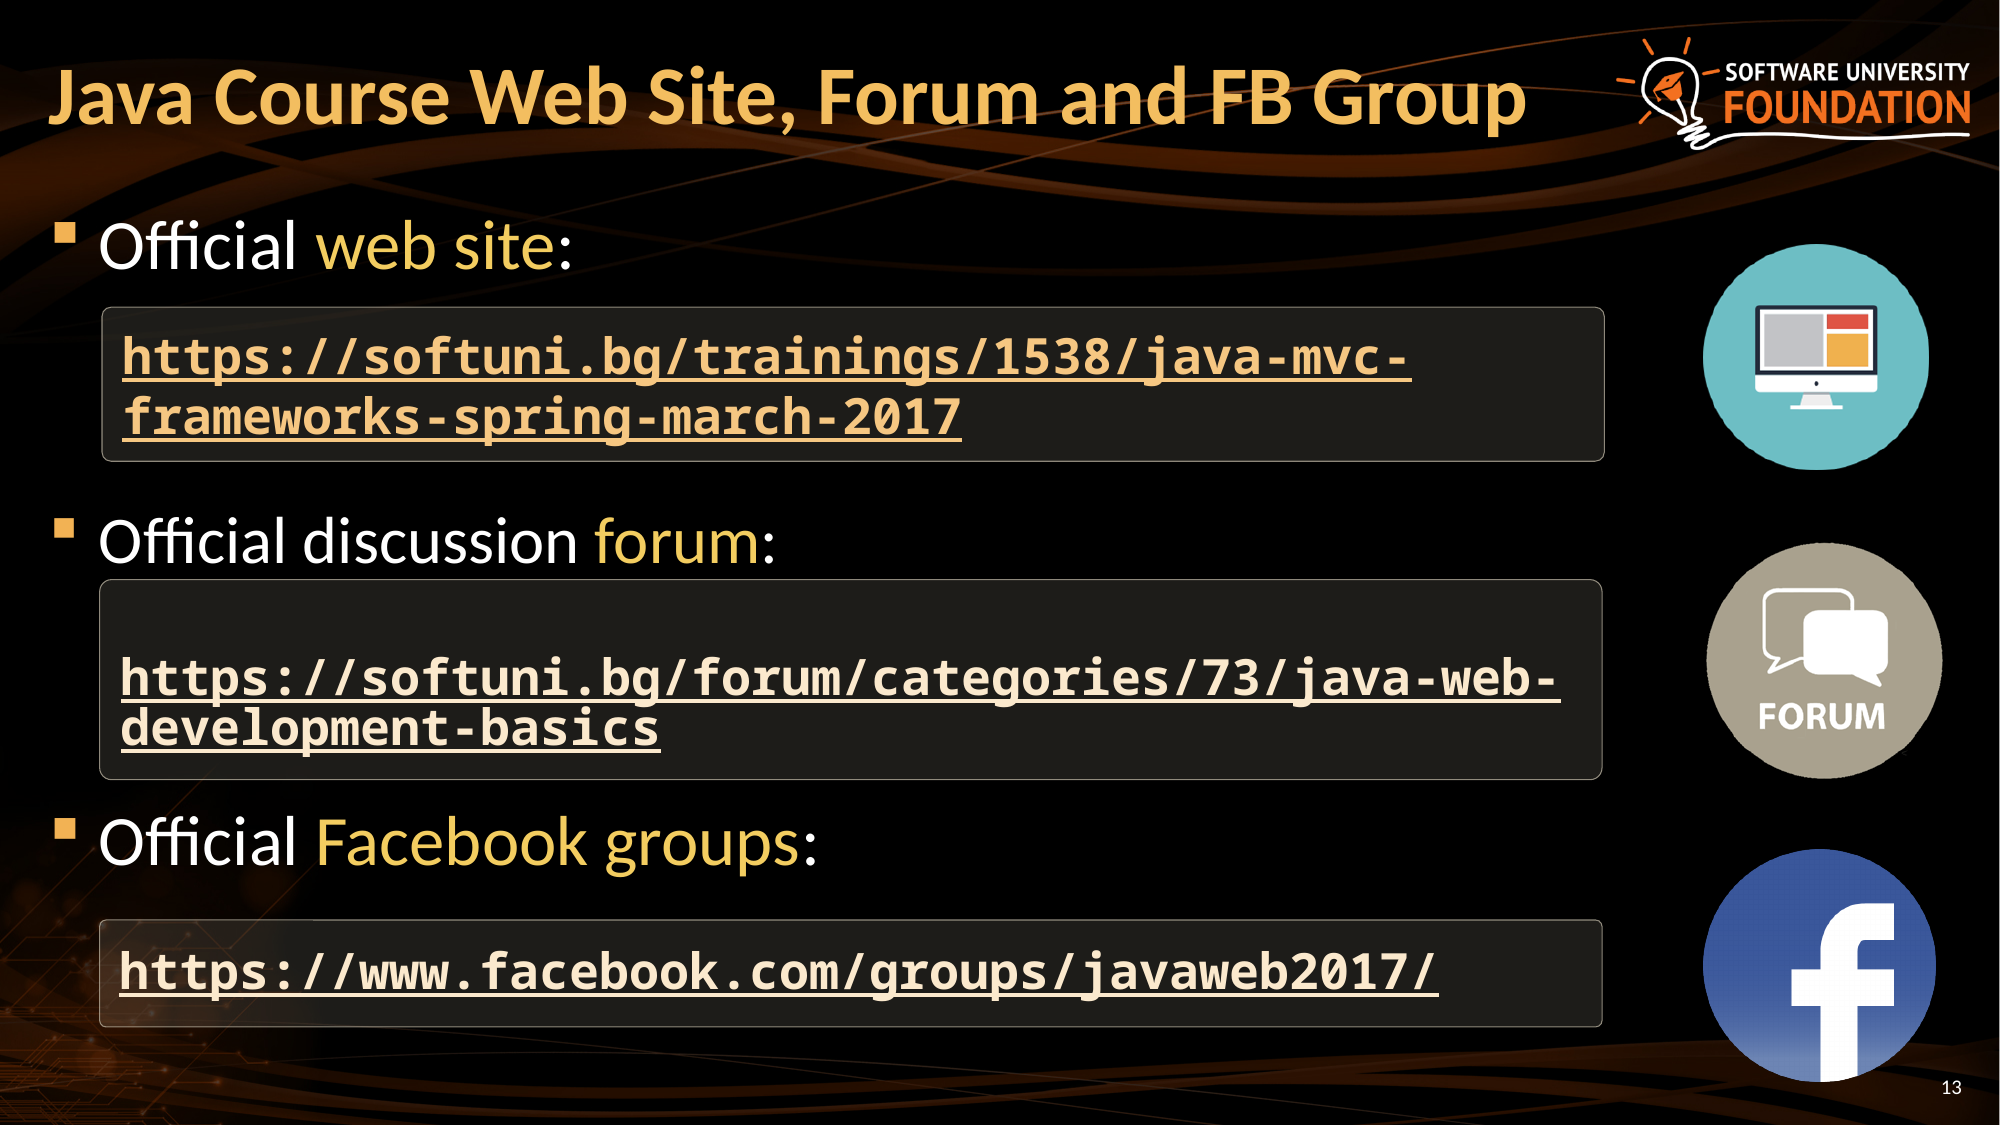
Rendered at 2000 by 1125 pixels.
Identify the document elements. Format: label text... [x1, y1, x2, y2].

text_box https://softuni.bg/forum/categories/73/java-web-development-basics [99, 579, 1603, 780]
list Official web site: Official discussion forum: Official Facebook groups: [31, 188, 1968, 1103]
picture [0, 0, 2000, 1125]
text_box https://softuni.bg/trainings/1538/java-mvc-frameworks-spring-march-2017 [101, 307, 1605, 462]
text_box https://www.facebook.com/groups/javaweb2017/ [99, 919, 1603, 1027]
title Java Course Web Site, Forum and FB Group [30, 6, 1602, 189]
